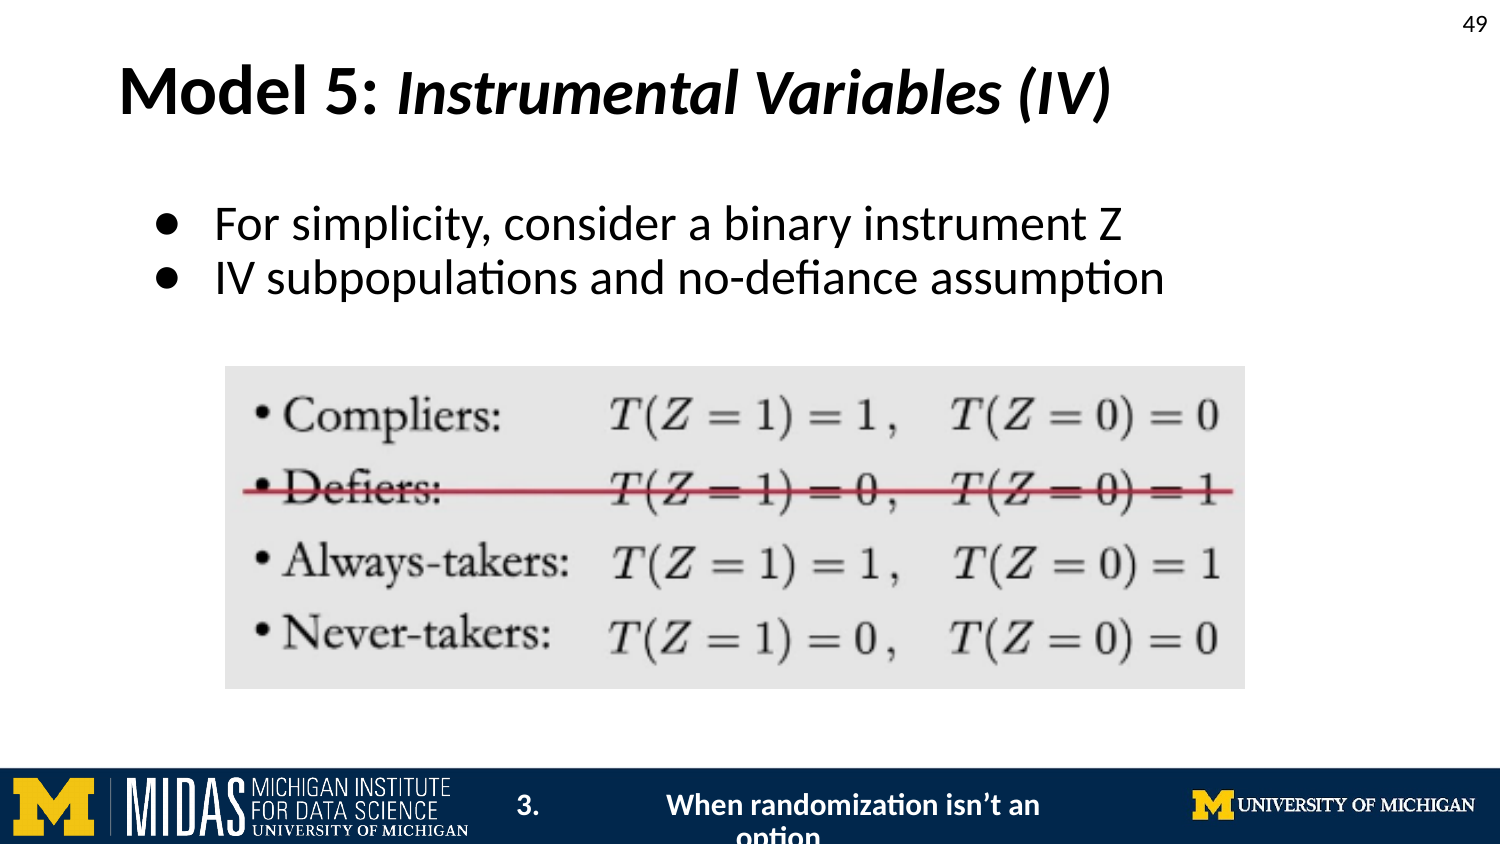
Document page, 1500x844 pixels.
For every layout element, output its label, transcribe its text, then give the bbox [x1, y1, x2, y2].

slide_number ‹#› [1447, 0, 1500, 46]
title 3. When randomization isn’t an option [472, 780, 1073, 841]
title Model 5: Instrumental Variables (IV) [103, 46, 1397, 163]
picture [225, 366, 1245, 689]
picture [0, 766, 1500, 844]
subtitle For simplicity, consider a binary instrument Z IV subpopulations and no-defiance assumption [124, 189, 1419, 715]
